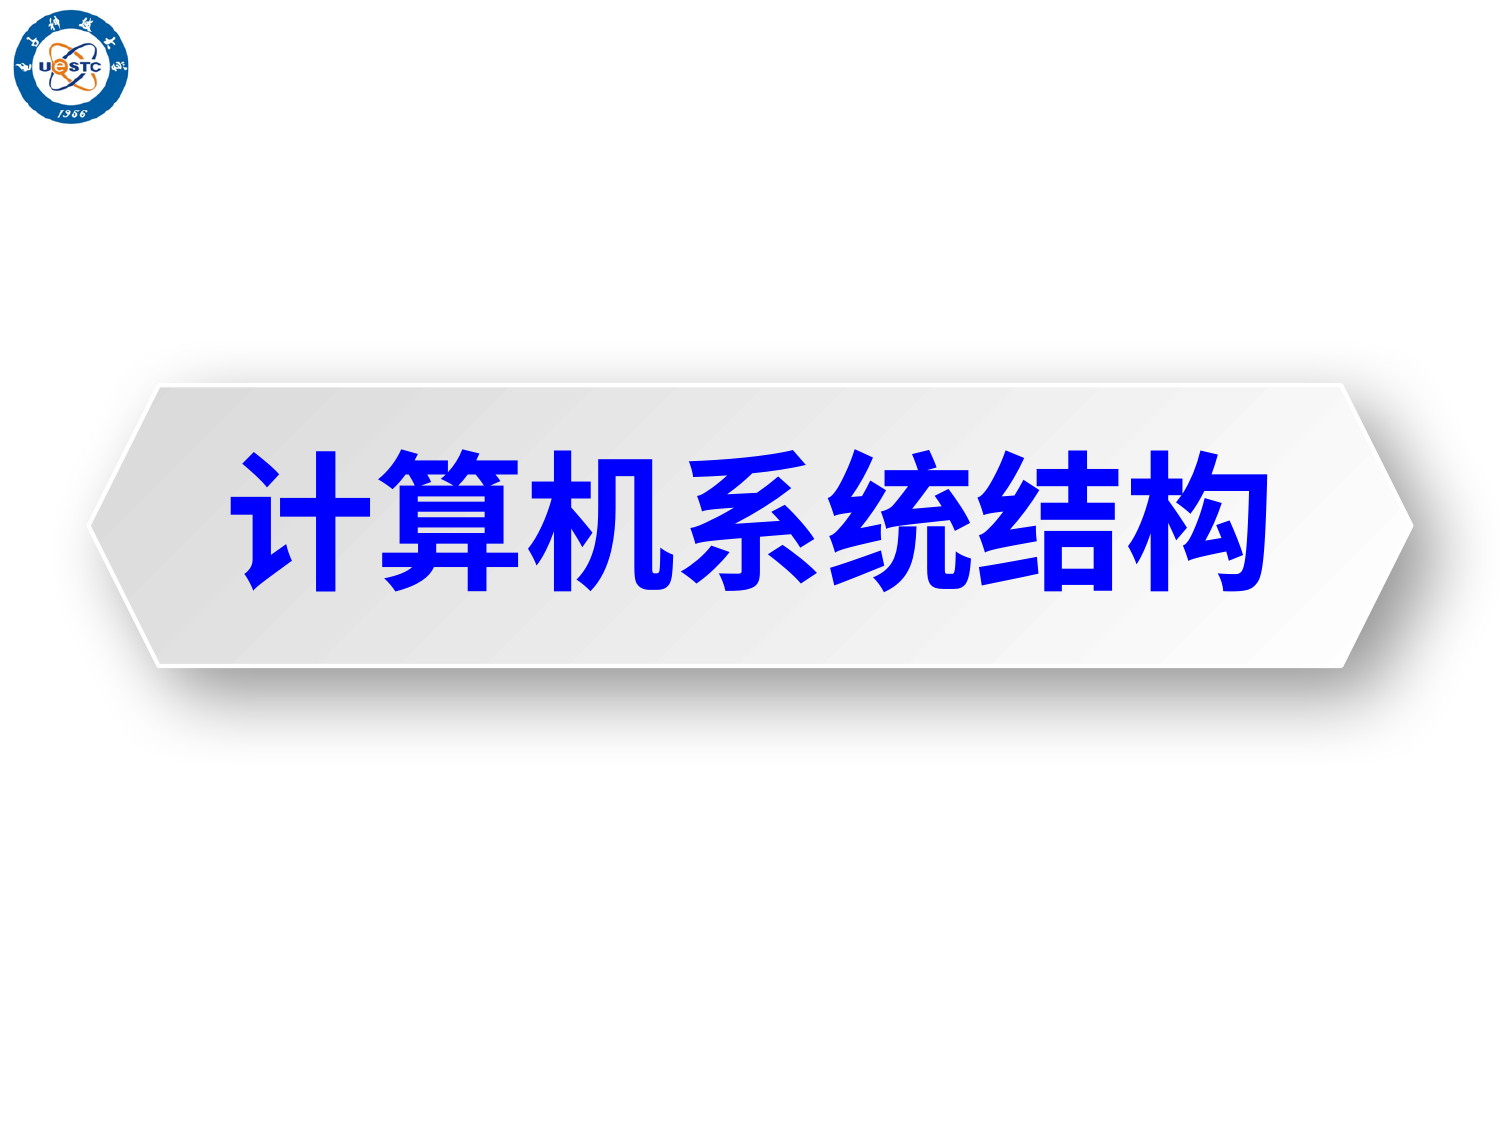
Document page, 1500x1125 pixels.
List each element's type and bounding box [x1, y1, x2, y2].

text_box [88, 385, 1412, 667]
picture [6, 8, 136, 126]
